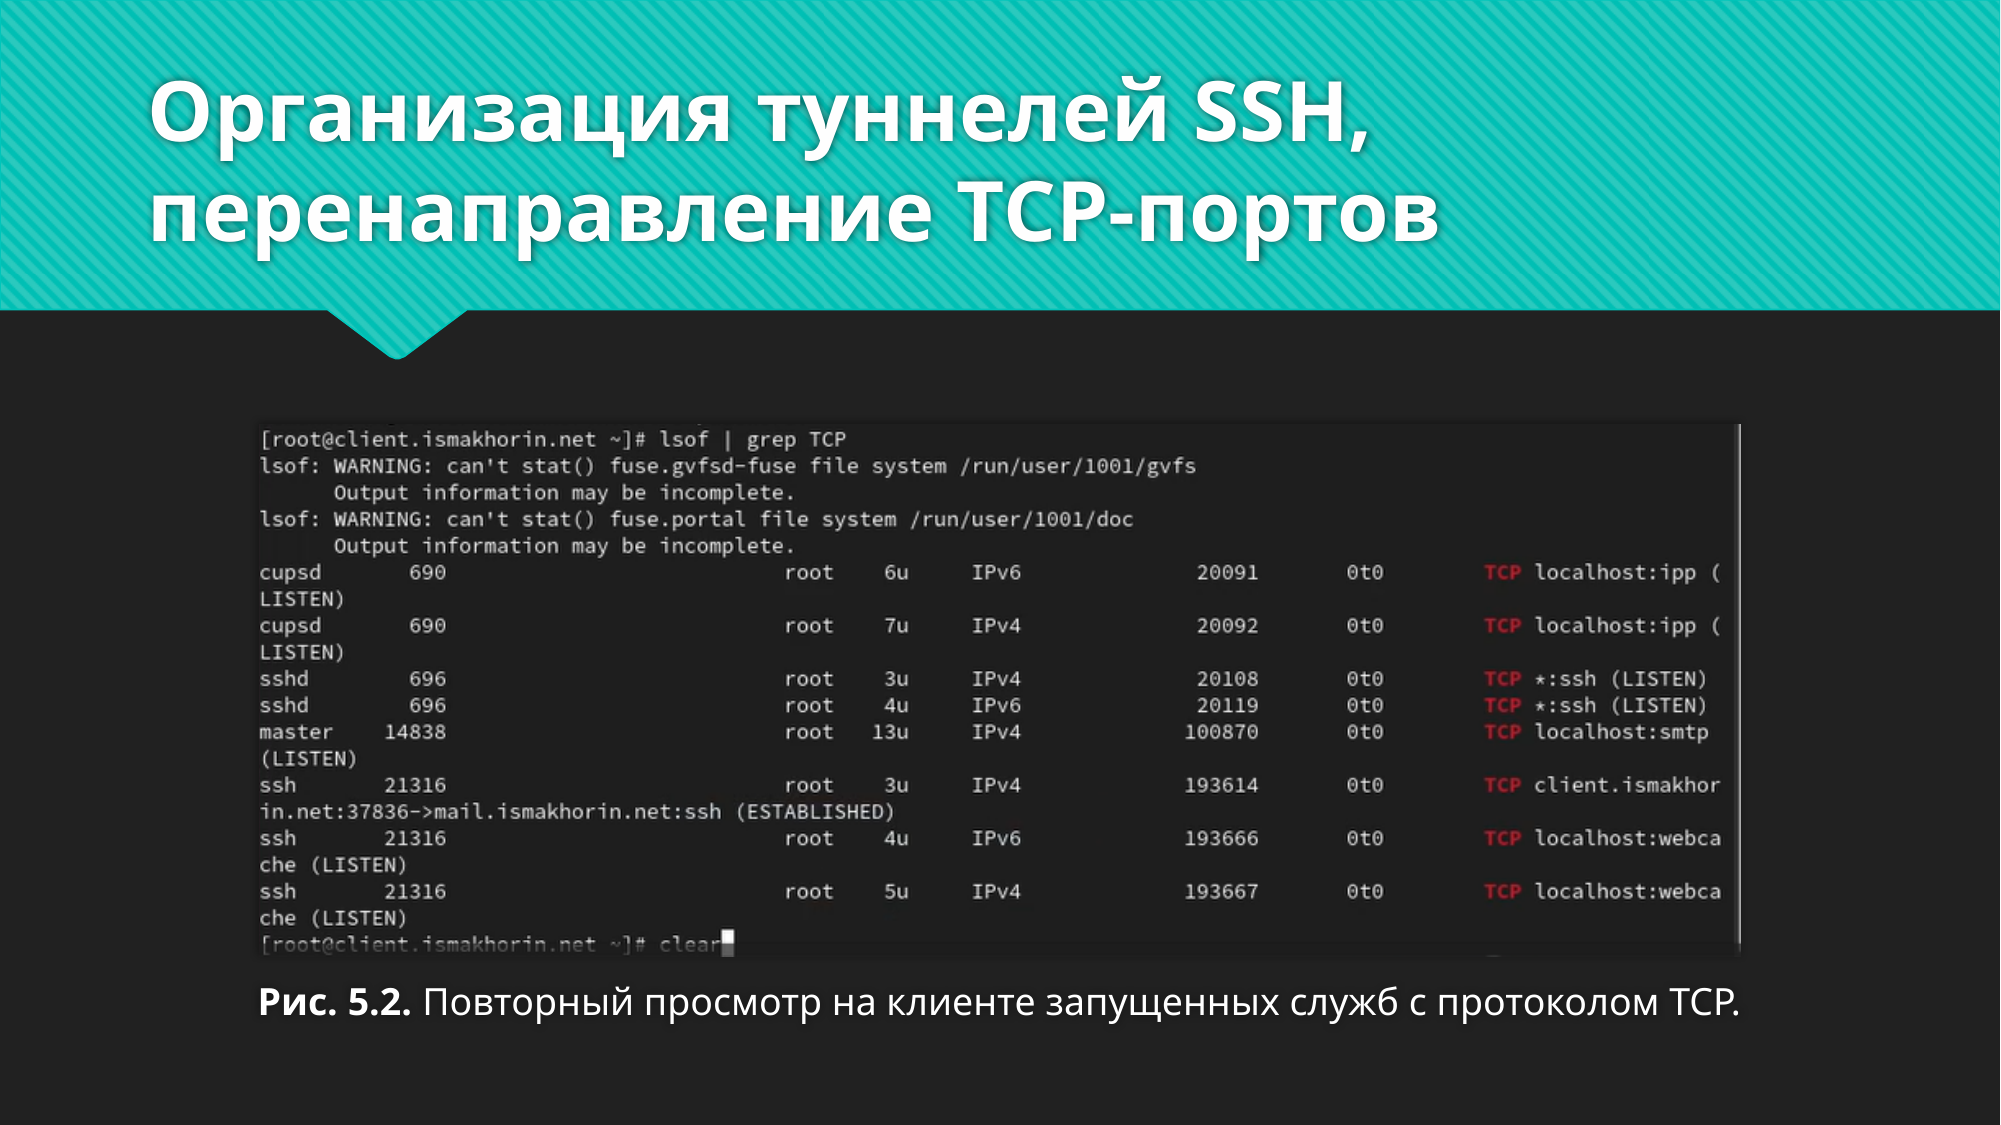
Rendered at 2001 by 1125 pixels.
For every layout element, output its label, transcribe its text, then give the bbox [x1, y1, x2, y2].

title Организация туннелей SSH, перенаправление TCP-портов [132, 106, 1868, 266]
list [258, 423, 1742, 957]
text_box Рис. 5.2. Повторный просмотр на клиенте запущенных служб с протоколом TCP. [0, 901, 2000, 1101]
